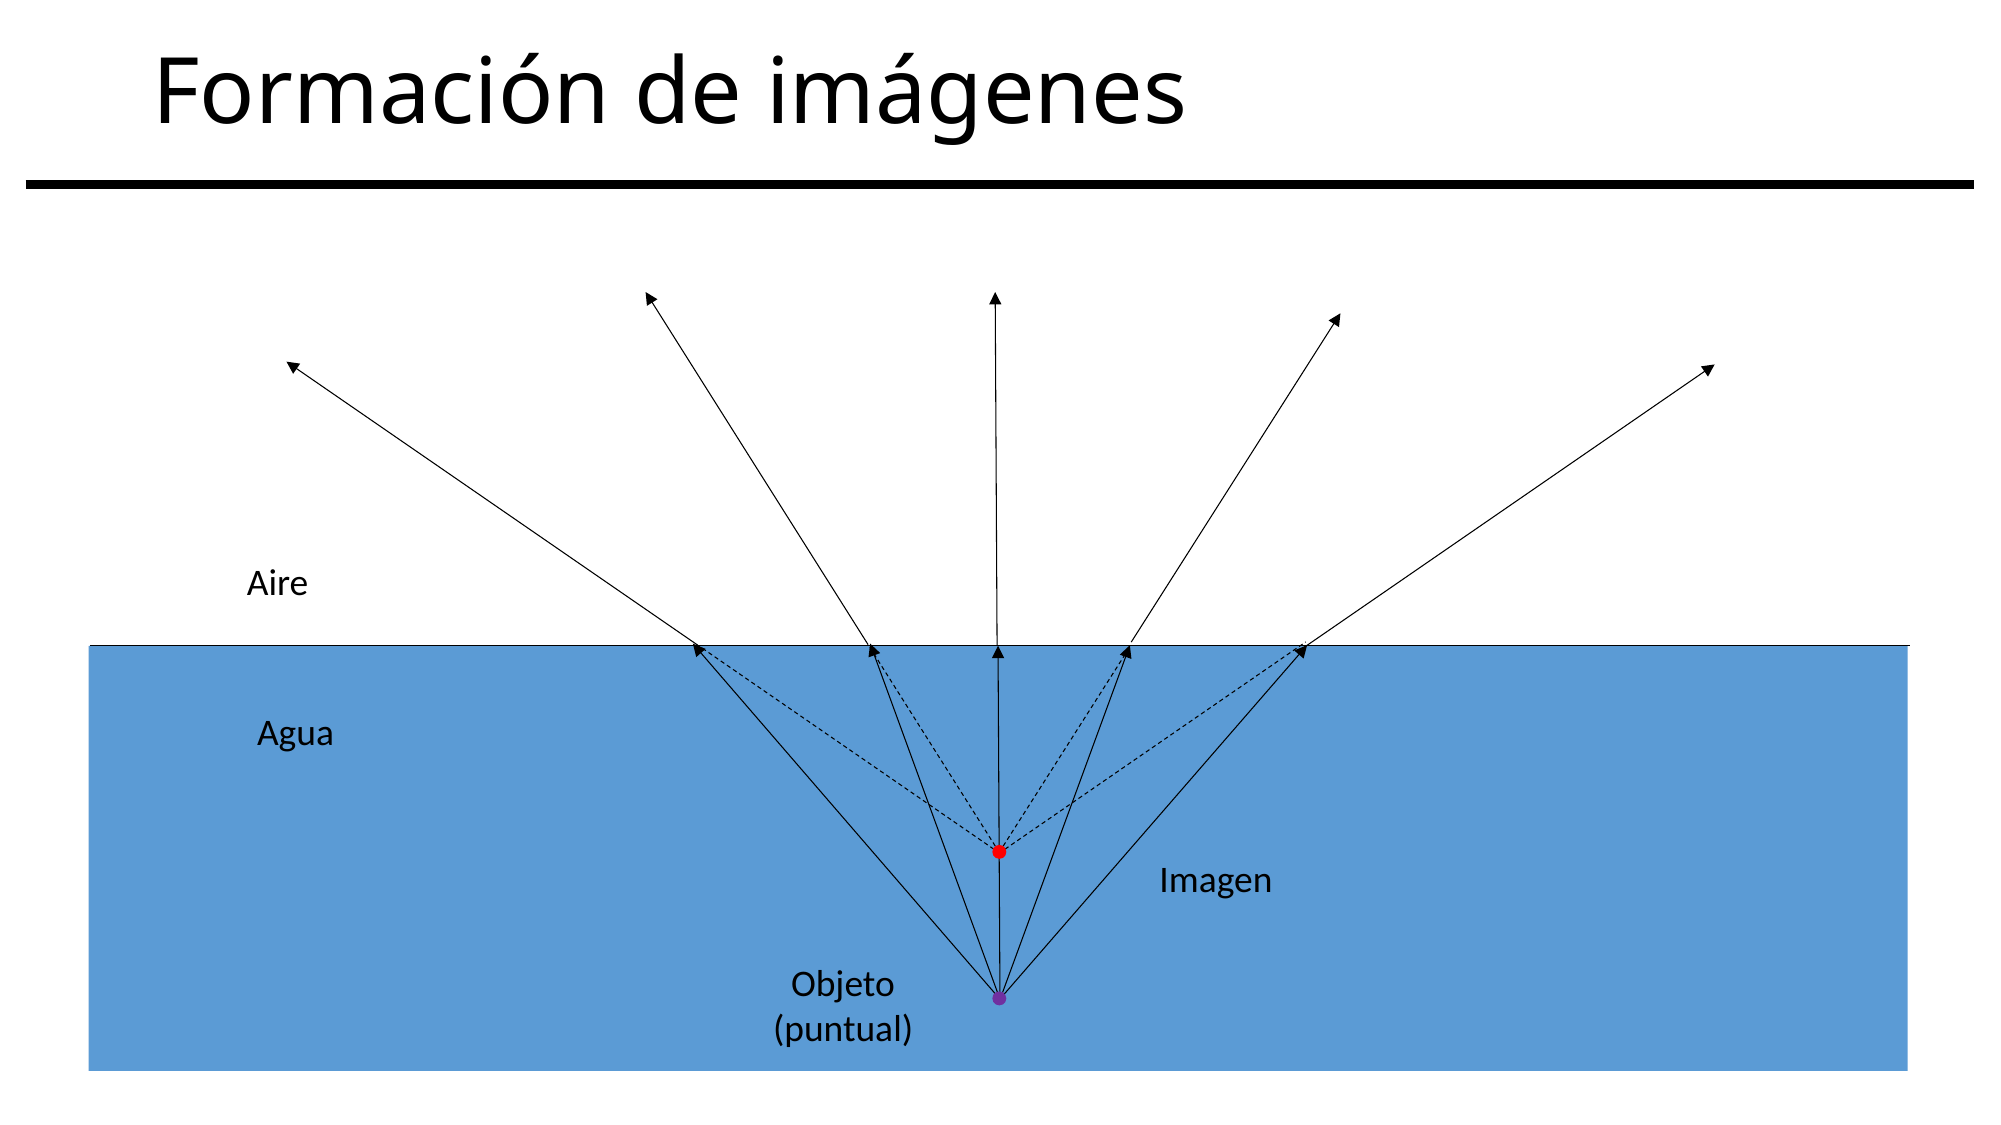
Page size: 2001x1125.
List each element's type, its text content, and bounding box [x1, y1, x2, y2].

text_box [993, 845, 1289, 908]
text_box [645, 291, 869, 645]
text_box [699, 646, 993, 854]
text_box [173, 550, 428, 762]
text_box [88, 645, 1910, 1071]
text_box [998, 641, 1306, 854]
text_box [756, 951, 1006, 1058]
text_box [868, 645, 1000, 853]
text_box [1306, 364, 1715, 648]
title Formación de imágenes [137, 26, 1863, 161]
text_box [692, 645, 1001, 1000]
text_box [1001, 648, 1308, 999]
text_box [1131, 313, 1341, 643]
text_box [286, 361, 698, 646]
